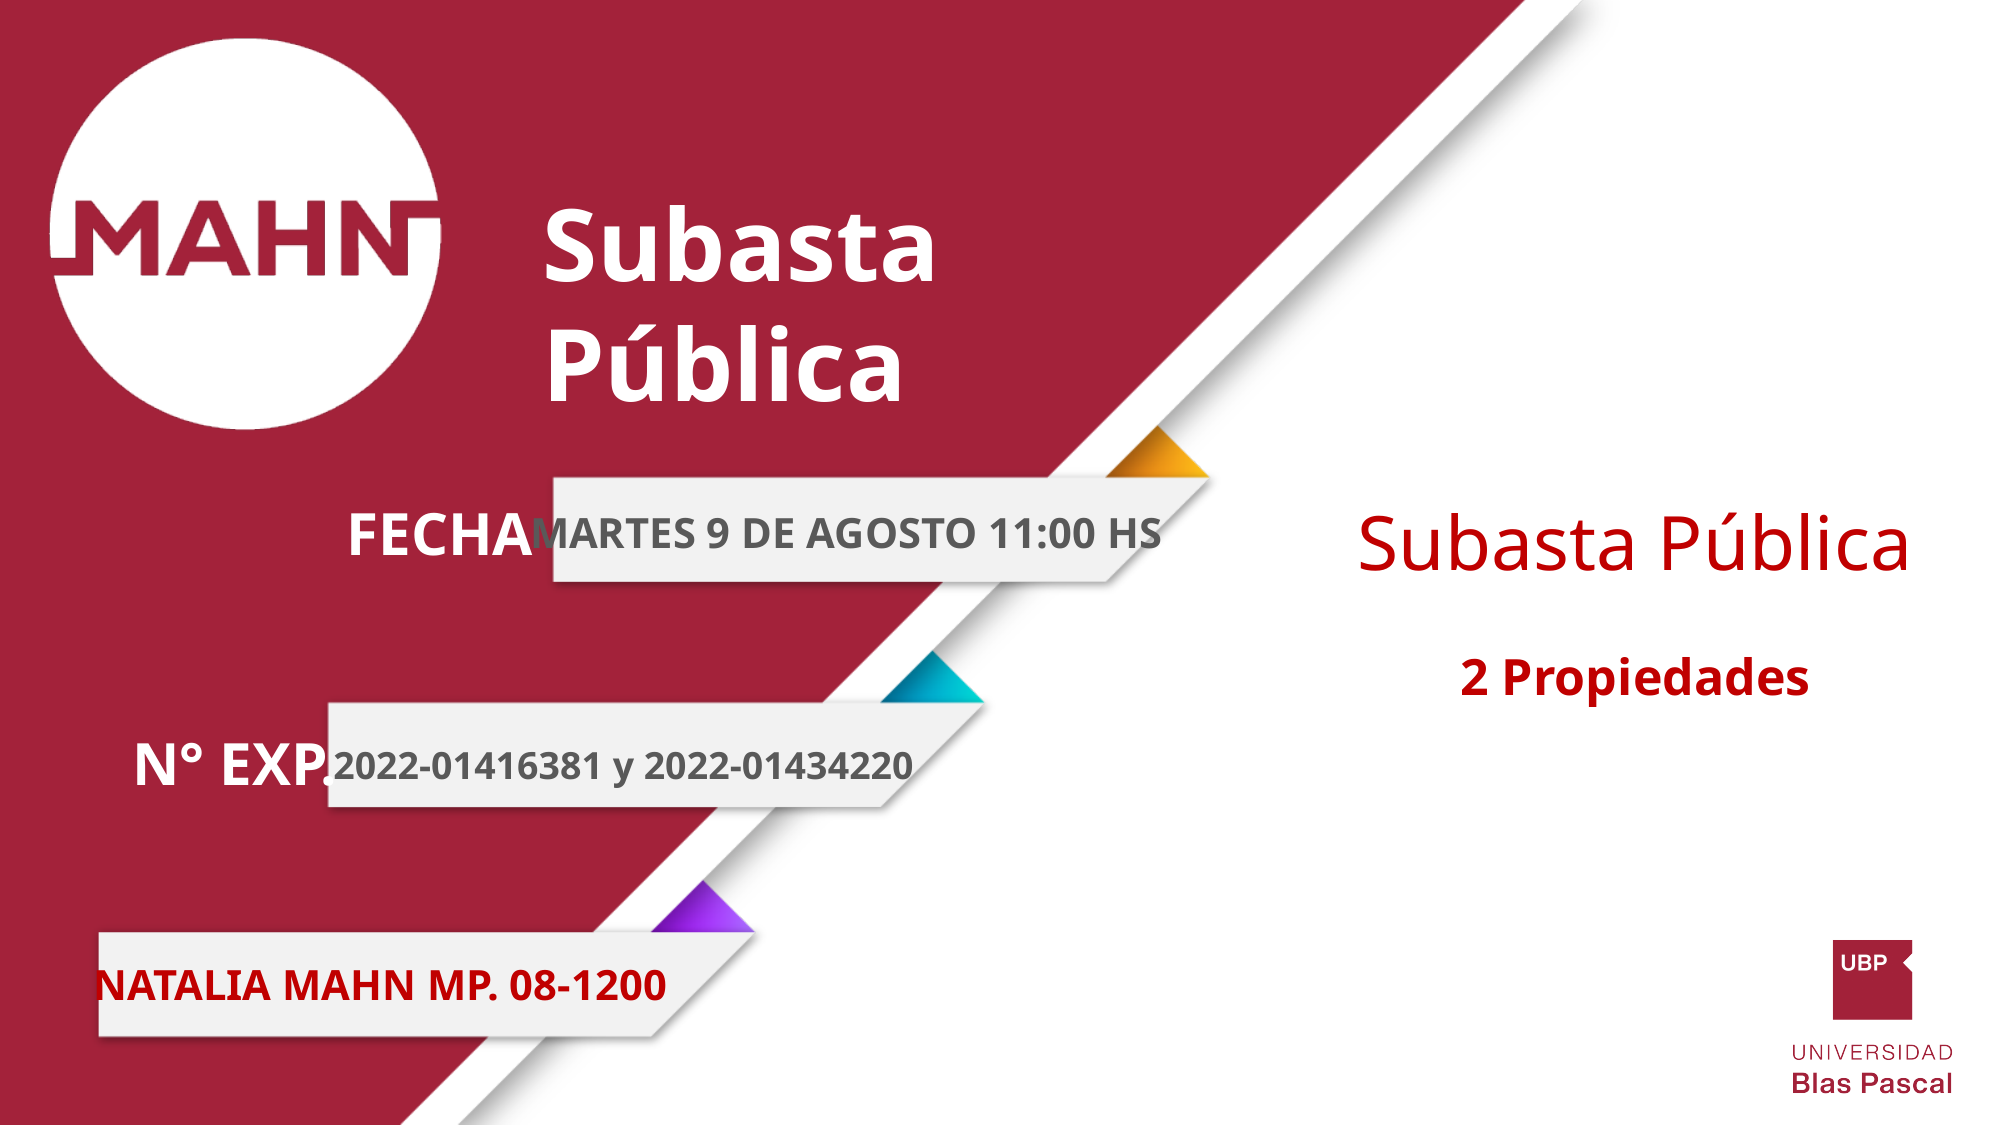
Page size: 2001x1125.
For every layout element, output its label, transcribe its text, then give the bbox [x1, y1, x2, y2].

subtitle 2 Propiedades [1220, 644, 2000, 763]
text_box N° EXP. [117, 719, 766, 805]
text_box Subasta Pública [527, 173, 1176, 429]
text_box MARTES 9 DE AGOSTO 11:00 HS [980, 499, 1178, 565]
picture [0, 0, 2001, 1125]
title Subasta Pública [1312, 468, 1958, 594]
text_box FECHA [331, 489, 980, 575]
text_box NATALIA MAHN MP. 08-1200 [78, 951, 683, 1016]
text_box 2022-01416381 y 2022-01434220 [766, 735, 929, 795]
